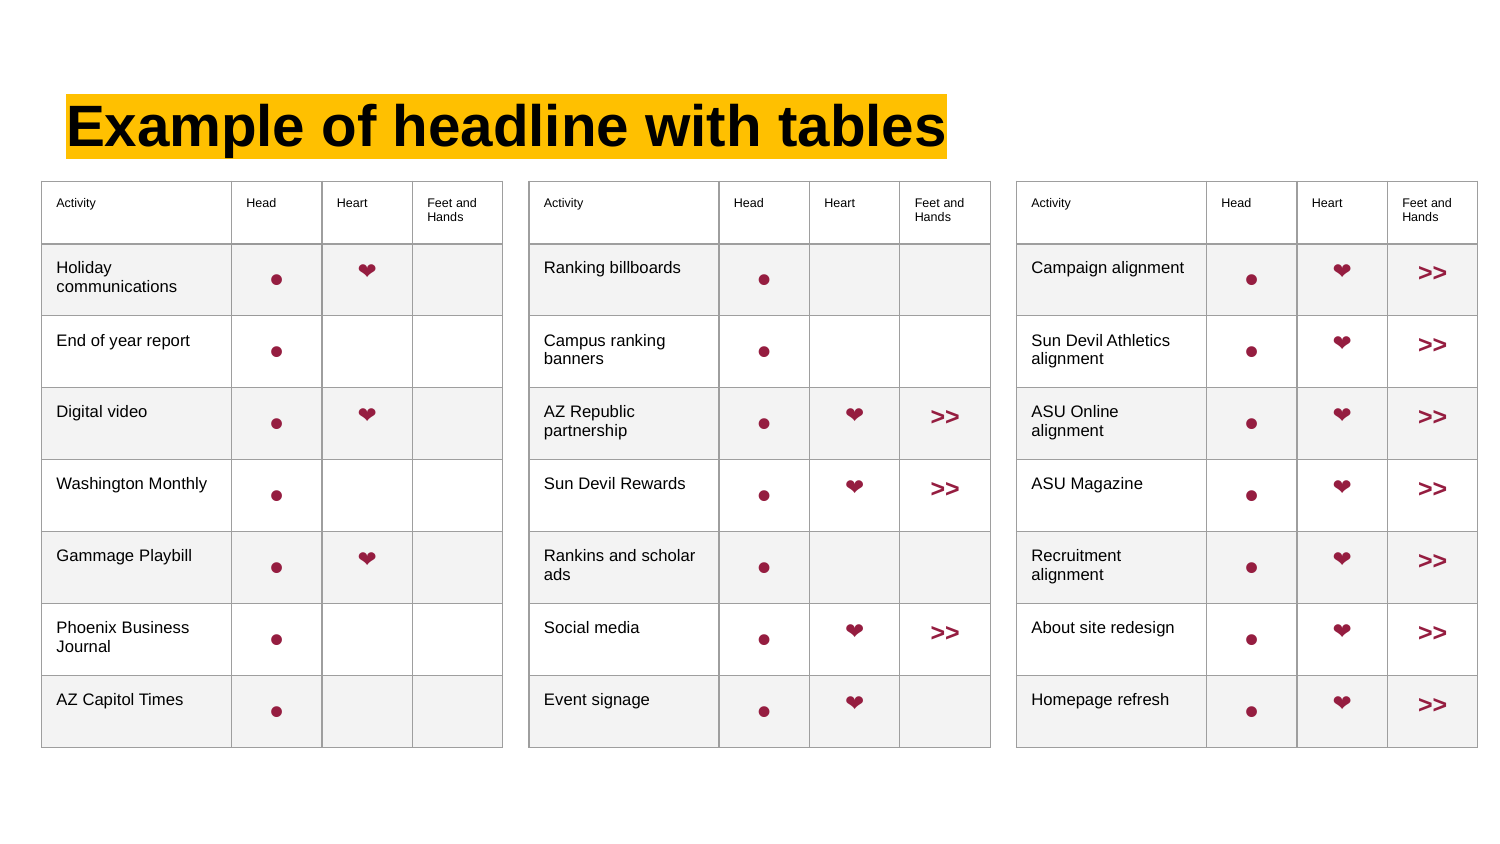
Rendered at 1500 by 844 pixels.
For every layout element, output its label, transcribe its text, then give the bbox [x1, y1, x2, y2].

table_cell >> [1388, 676, 1477, 747]
table_cell • [1207, 604, 1296, 675]
table_cell [323, 316, 412, 387]
table_cell Sun Devil Rewards [530, 460, 718, 531]
table_cell • [720, 532, 809, 603]
table_cell • [1207, 676, 1296, 747]
table_header Head [232, 182, 321, 243]
table_cell ❤ [810, 388, 899, 459]
table_cell >> [900, 604, 990, 675]
table_cell >> [1388, 388, 1477, 459]
table_header Feet and Hands [900, 182, 990, 243]
table_cell [900, 676, 990, 747]
table_cell • [232, 532, 321, 603]
table_cell [810, 316, 899, 387]
table_cell >> [1388, 460, 1477, 531]
title Example of headline with tables [51, 72, 1449, 167]
table_cell >> [1388, 316, 1477, 387]
table_cell Ranking billboards [530, 245, 718, 315]
table_cell ❤ [1298, 245, 1387, 315]
table_cell ❤ [1298, 460, 1387, 531]
table_cell About site redesign [1017, 604, 1206, 675]
table_cell Washington Monthly [42, 460, 231, 531]
table_cell Homepage refresh [1017, 676, 1206, 747]
table_header Heart [1298, 182, 1387, 243]
table_cell [810, 245, 899, 315]
table_cell [810, 532, 899, 603]
table_cell [413, 532, 502, 603]
table_cell [900, 245, 990, 315]
table_cell • [1207, 245, 1296, 315]
table_cell >> [1388, 532, 1477, 603]
table_cell • [1207, 388, 1296, 459]
table_header Heart [810, 182, 899, 243]
table_cell [413, 316, 502, 387]
table_header Head [1207, 182, 1296, 243]
table_cell [413, 604, 502, 675]
table_cell [323, 460, 412, 531]
table_cell Sun Devil Athletics alignment [1017, 316, 1206, 387]
table_cell ❤ [323, 388, 412, 459]
table_cell ❤ [810, 676, 899, 747]
table_cell • [720, 604, 809, 675]
table_cell ❤ [810, 460, 899, 531]
table_cell End of year report [42, 316, 231, 387]
table_header Feet and Hands [413, 182, 502, 243]
table_header Heart [323, 182, 412, 243]
table_cell [413, 460, 502, 531]
table_cell AZ Republic partnership [530, 388, 718, 459]
table_cell ❤ [323, 532, 412, 603]
table_cell Campus ranking banners [530, 316, 718, 387]
table_cell • [1207, 316, 1296, 387]
table_header Feet and Hands [1388, 182, 1477, 243]
table_cell [900, 316, 990, 387]
table_cell Rankins and scholar ads [530, 532, 718, 603]
table_cell [413, 388, 502, 459]
table_cell ❤ [1298, 604, 1387, 675]
table_cell Gammage Playbill [42, 532, 231, 603]
table_cell >> [1388, 604, 1477, 675]
table_cell • [232, 604, 321, 675]
table_cell ASU Online alignment [1017, 388, 1206, 459]
table_cell ❤ [323, 245, 412, 315]
table_cell • [1207, 532, 1296, 603]
table_cell Event signage [530, 676, 718, 747]
table_cell [323, 676, 412, 747]
table_cell ❤ [810, 604, 899, 675]
table_cell [413, 245, 502, 315]
table_cell • [232, 245, 321, 315]
table_cell Recruitment alignment [1017, 532, 1206, 603]
table_cell • [232, 316, 321, 387]
table_cell >> [900, 388, 990, 459]
table_cell ❤ [1298, 388, 1387, 459]
table_cell ASU Magazine [1017, 460, 1206, 531]
table_cell [413, 676, 502, 747]
table_cell >> [900, 460, 990, 531]
table_cell ❤ [1298, 532, 1387, 603]
table_header Activity [1017, 182, 1206, 243]
table_header Activity [530, 182, 718, 243]
table_cell • [1207, 460, 1296, 531]
table_cell ❤ [1298, 316, 1387, 387]
table_cell • [232, 460, 321, 531]
table_cell • [720, 460, 809, 531]
table_header Activity [42, 182, 231, 243]
table_cell Social media [530, 604, 718, 675]
table_cell [900, 532, 990, 603]
table_cell Phoenix Business Journal [42, 604, 231, 675]
table_cell ❤ [1298, 676, 1387, 747]
table_cell >> [1388, 245, 1477, 315]
table_cell Digital video [42, 388, 231, 459]
table_cell • [232, 388, 321, 459]
table_cell • [232, 676, 321, 747]
table_cell • [720, 245, 809, 315]
table_header Head [720, 182, 809, 243]
table_cell AZ Capitol Times [42, 676, 231, 747]
table_cell • [720, 676, 809, 747]
table_cell [323, 604, 412, 675]
table_cell • [720, 388, 809, 459]
table_cell Holiday communications [42, 245, 231, 315]
table_cell • [720, 316, 809, 387]
table_cell Campaign alignment [1017, 245, 1206, 315]
